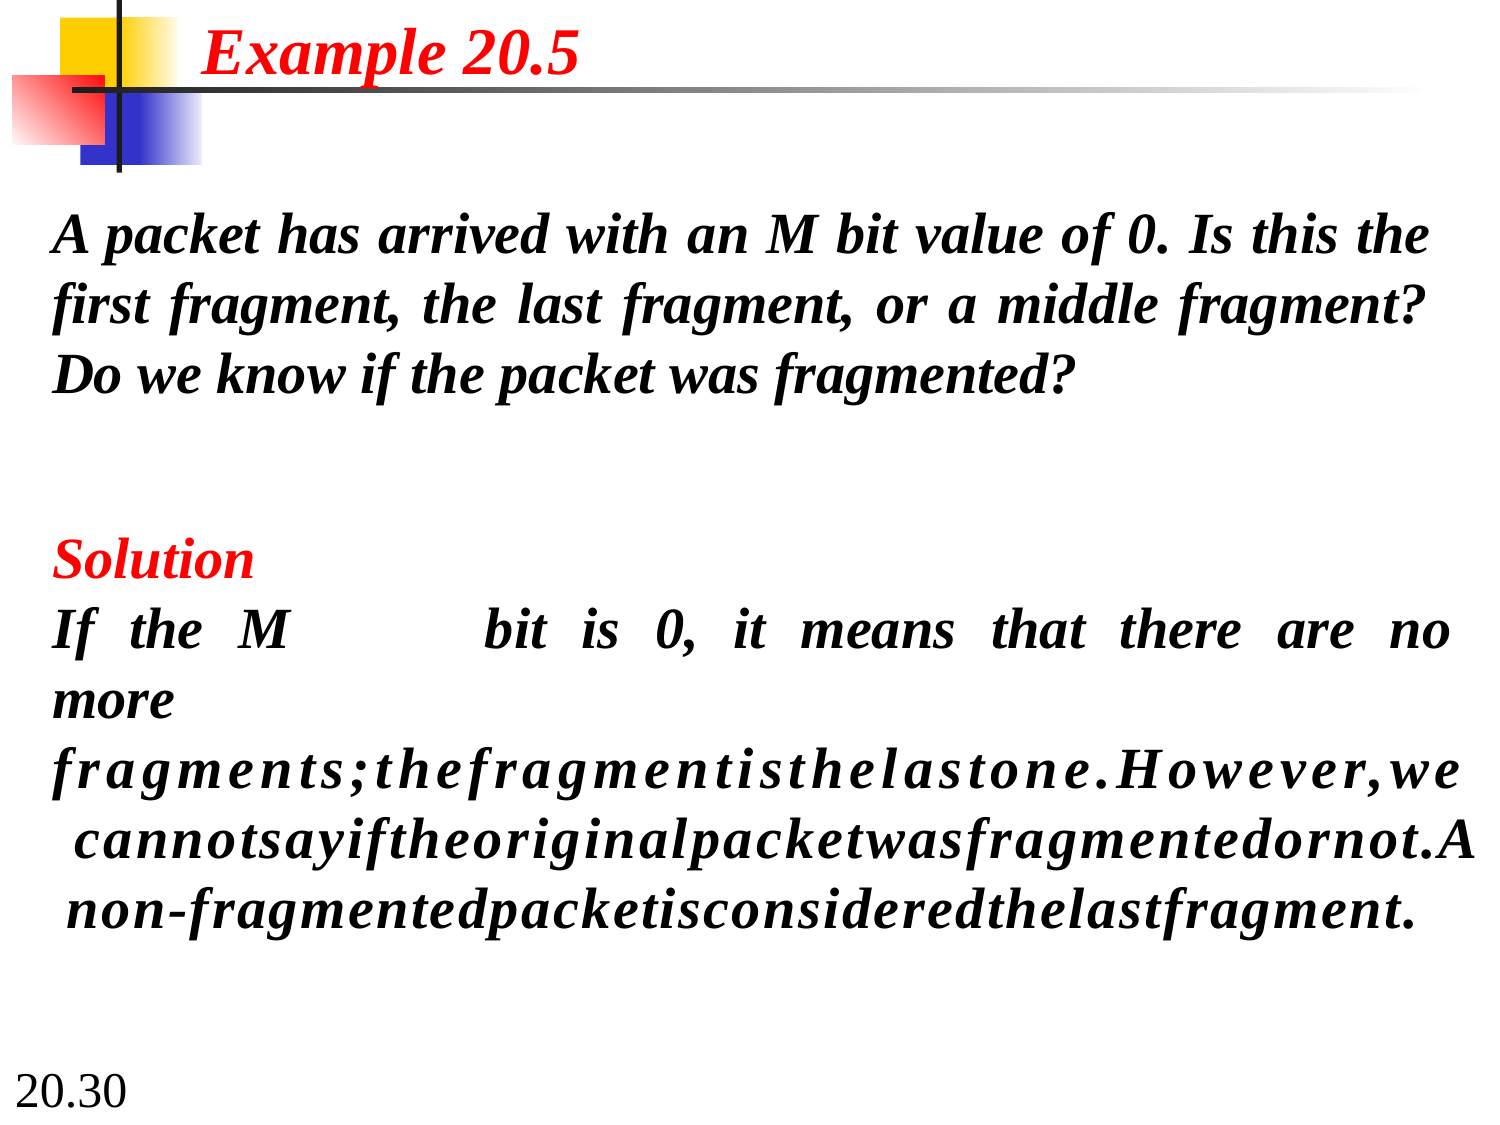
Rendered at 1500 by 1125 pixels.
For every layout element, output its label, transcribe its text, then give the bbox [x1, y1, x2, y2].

text_box A packet has arrived with an M bit value of 0. Is this the first fragment, the last fragment, or a middle fragment? Do we know if the packet was fragmented? Solution IftheM bitis0,itmeansthatthereareno more fragments;thefragmentisthelastone.However,we cannotsayiftheoriginalpacketwasfragmentedornot.A non-fragmentedpacketisconsideredthelastfragment. [50, 193, 1482, 941]
picture [12, 17, 199, 165]
slide_number 20.30 [12, 1060, 134, 1125]
title Example 20.5 [199, 5, 583, 196]
picture [583, 87, 1422, 93]
